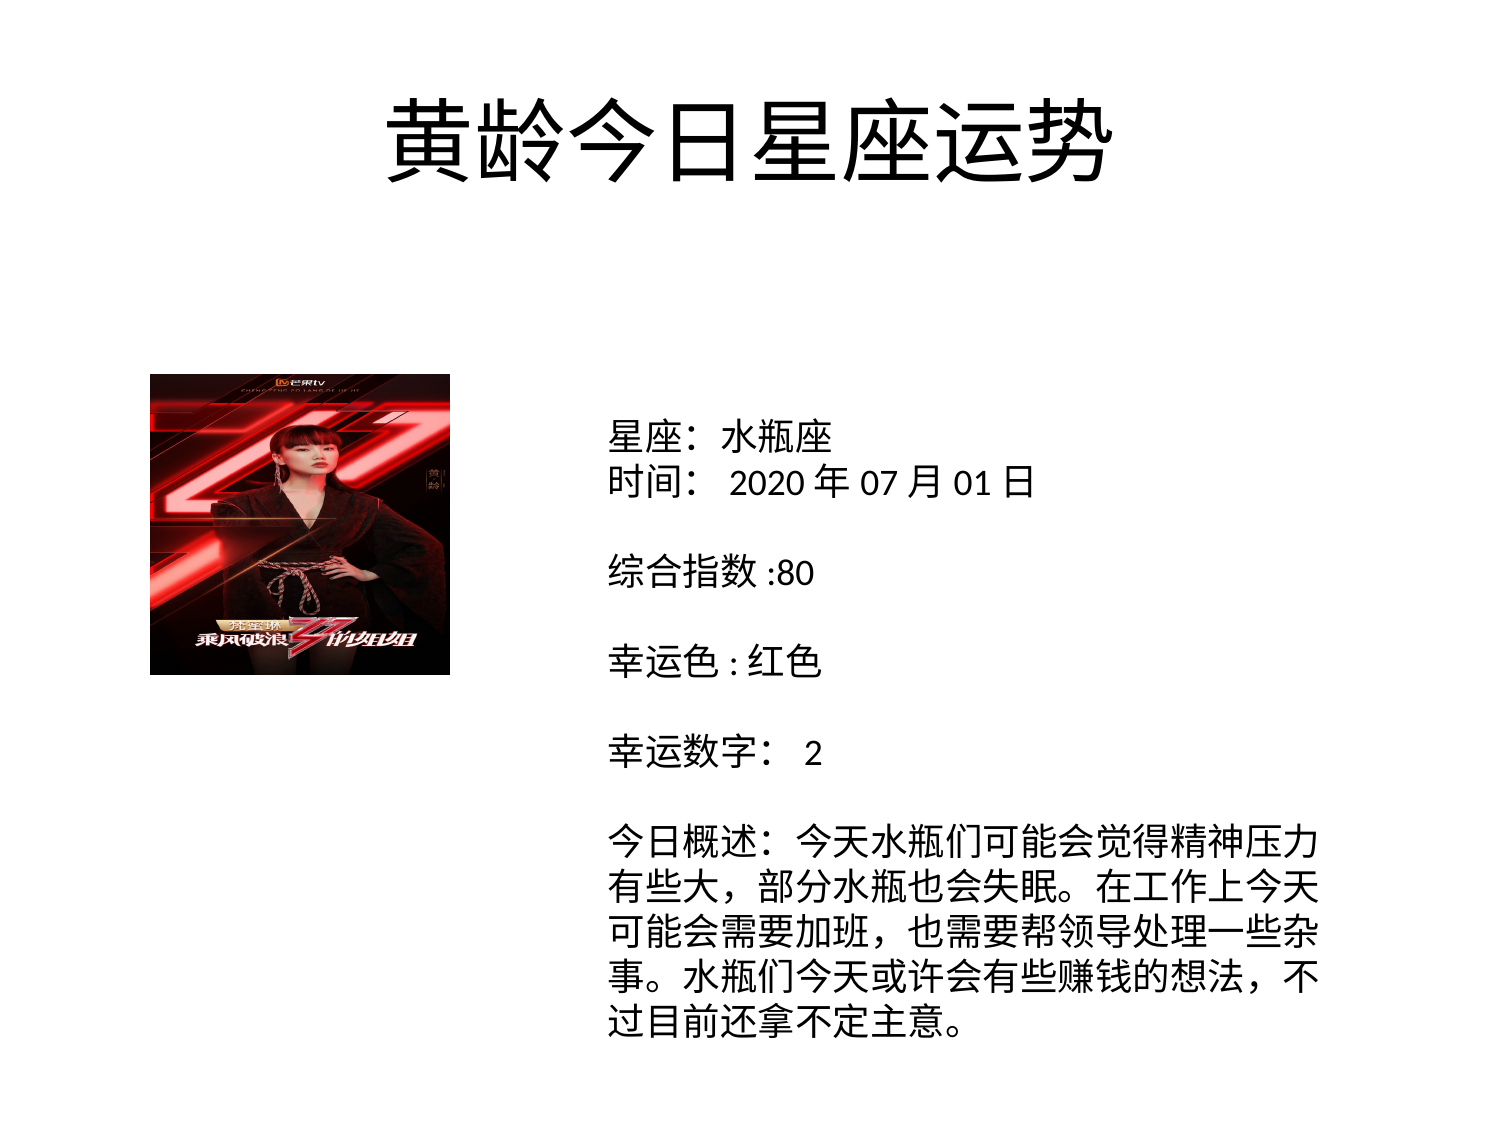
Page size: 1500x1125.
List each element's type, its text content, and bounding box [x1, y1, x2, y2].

picture [149, 374, 451, 676]
title 黄龄今日星座运势 [74, 44, 1426, 234]
text_box 星座：水瓶座 时间：2020年07月01日 综合指数:80 幸运色:红色 幸运数字：2 今日概述：今天水瓶们可能会觉得精神压力有些大，部分水瓶也会失眠。在工作上今天可能会需要加班，也需要帮领导处理一些杂事。水瓶们今天或许会有些赚钱的想法，不过目前还拿不定主意。 [599, 405, 1350, 1050]
